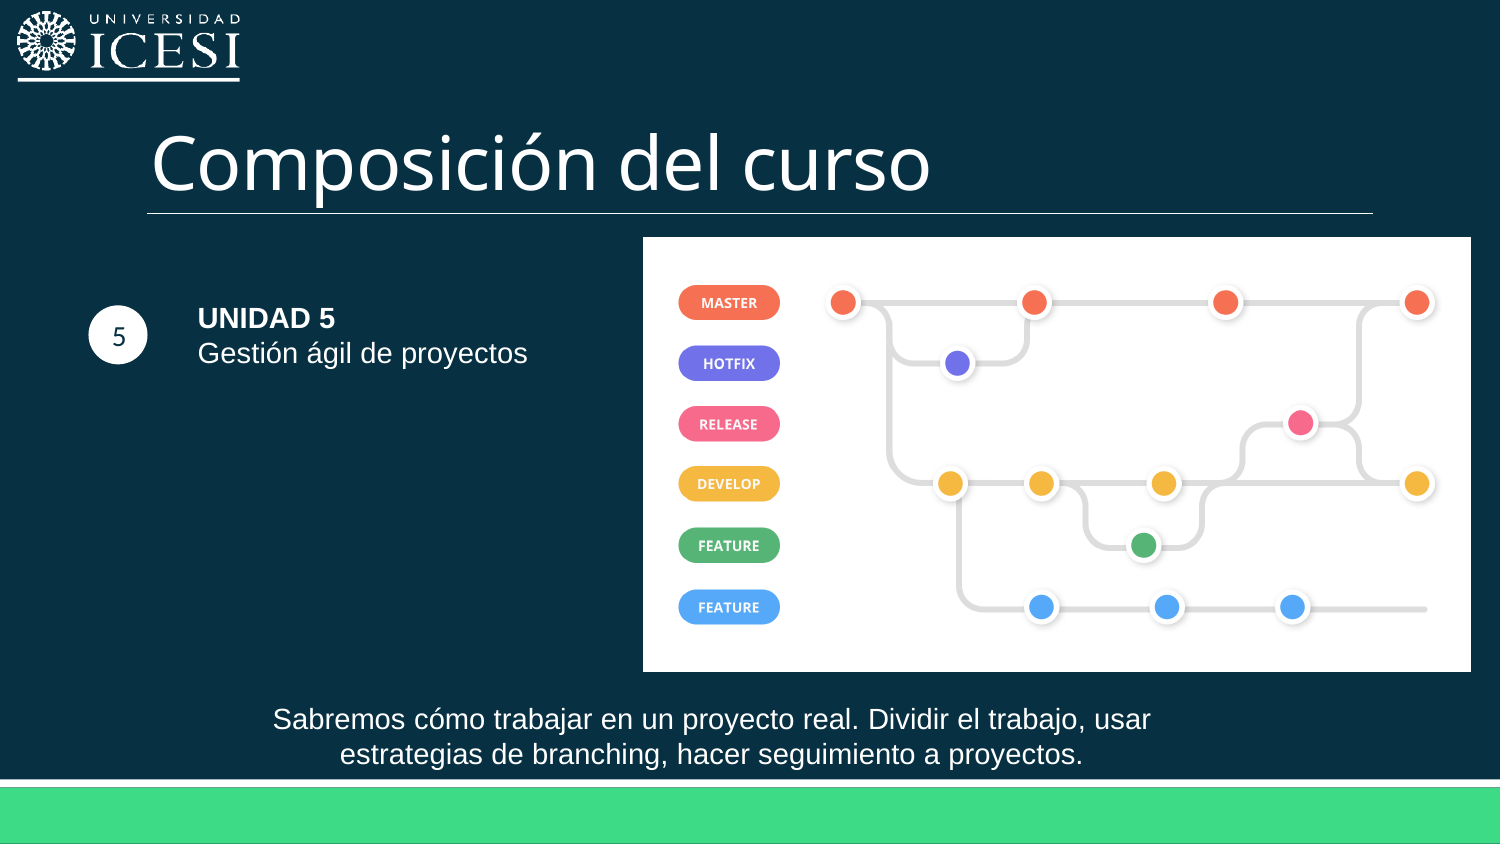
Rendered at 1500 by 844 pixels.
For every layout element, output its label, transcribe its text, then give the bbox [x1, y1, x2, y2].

picture [643, 236, 1472, 673]
text_box 5 [87, 304, 149, 366]
text_box Sabremos cómo trabajar en un proyecto real. Dividir el trabajo, usar estrategias de branching, hacer seguimiento a proyectos. [206, 693, 1219, 778]
picture [17, 11, 241, 82]
text_box UNIDAD 5 Gestión ágil de proyectos [183, 291, 640, 412]
title Composición del curso [135, 35, 1373, 214]
